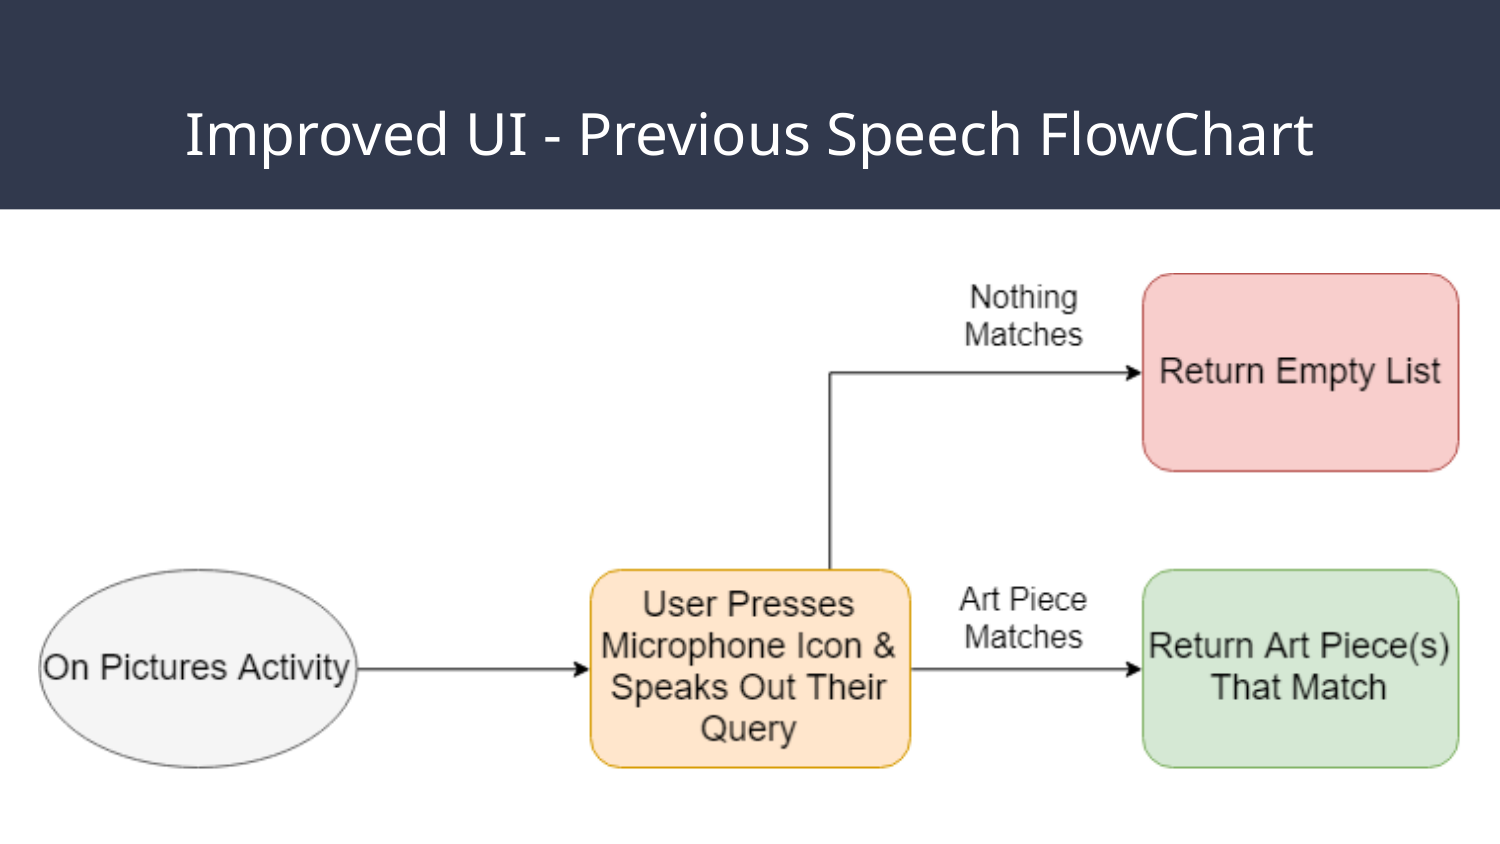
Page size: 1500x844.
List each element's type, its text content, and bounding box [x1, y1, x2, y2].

title Improved UI - Previous Speech FlowChart [51, 82, 1449, 185]
picture [37, 273, 1463, 771]
